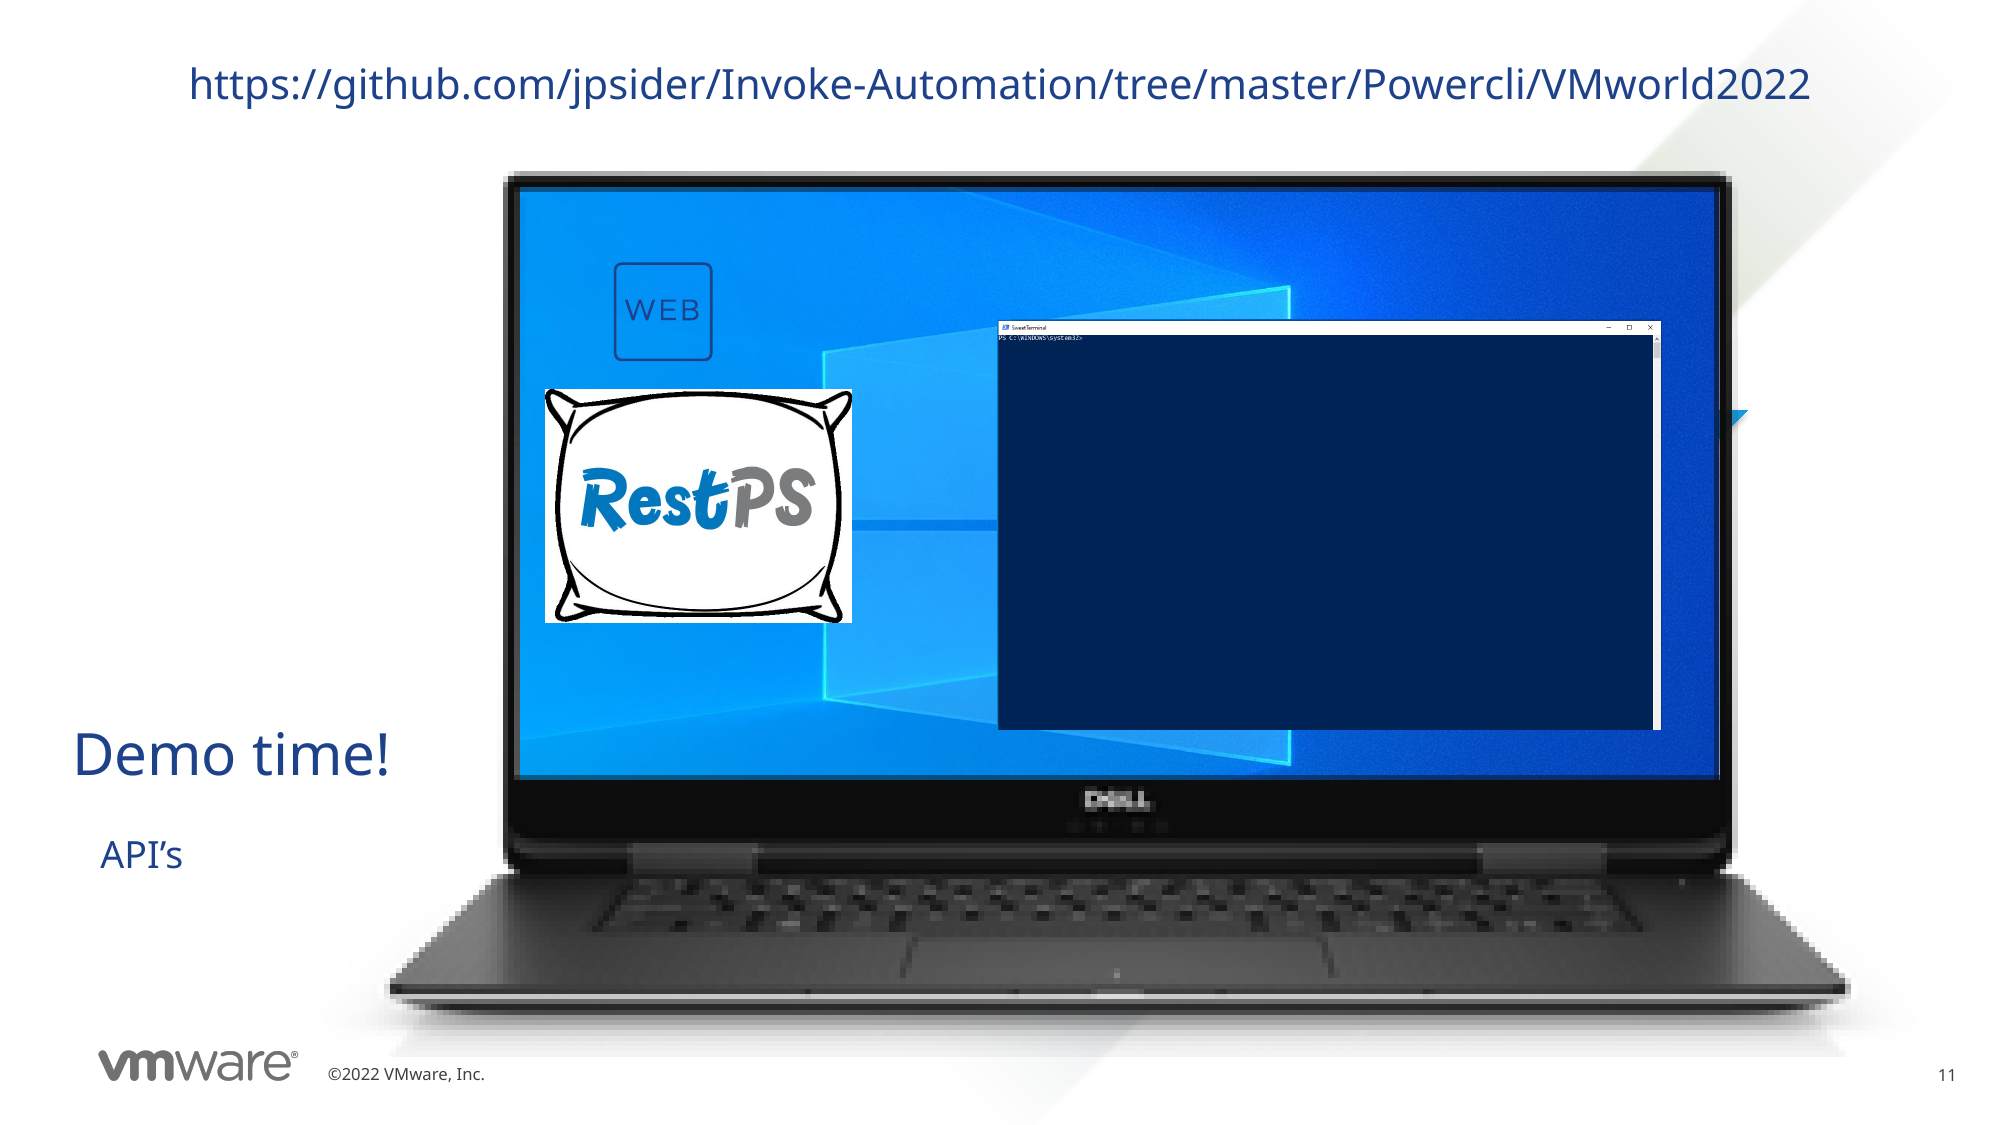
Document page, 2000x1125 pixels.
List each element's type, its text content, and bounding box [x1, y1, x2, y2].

picture [68, 130, 2000, 1112]
list Demo time! [71, 262, 201, 788]
text_box https://github.com/jpsider/Invoke-Automation/tree/master/Powercli/VMworld2022 [0, 42, 2000, 108]
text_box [613, 262, 713, 362]
list API’s [100, 831, 201, 876]
